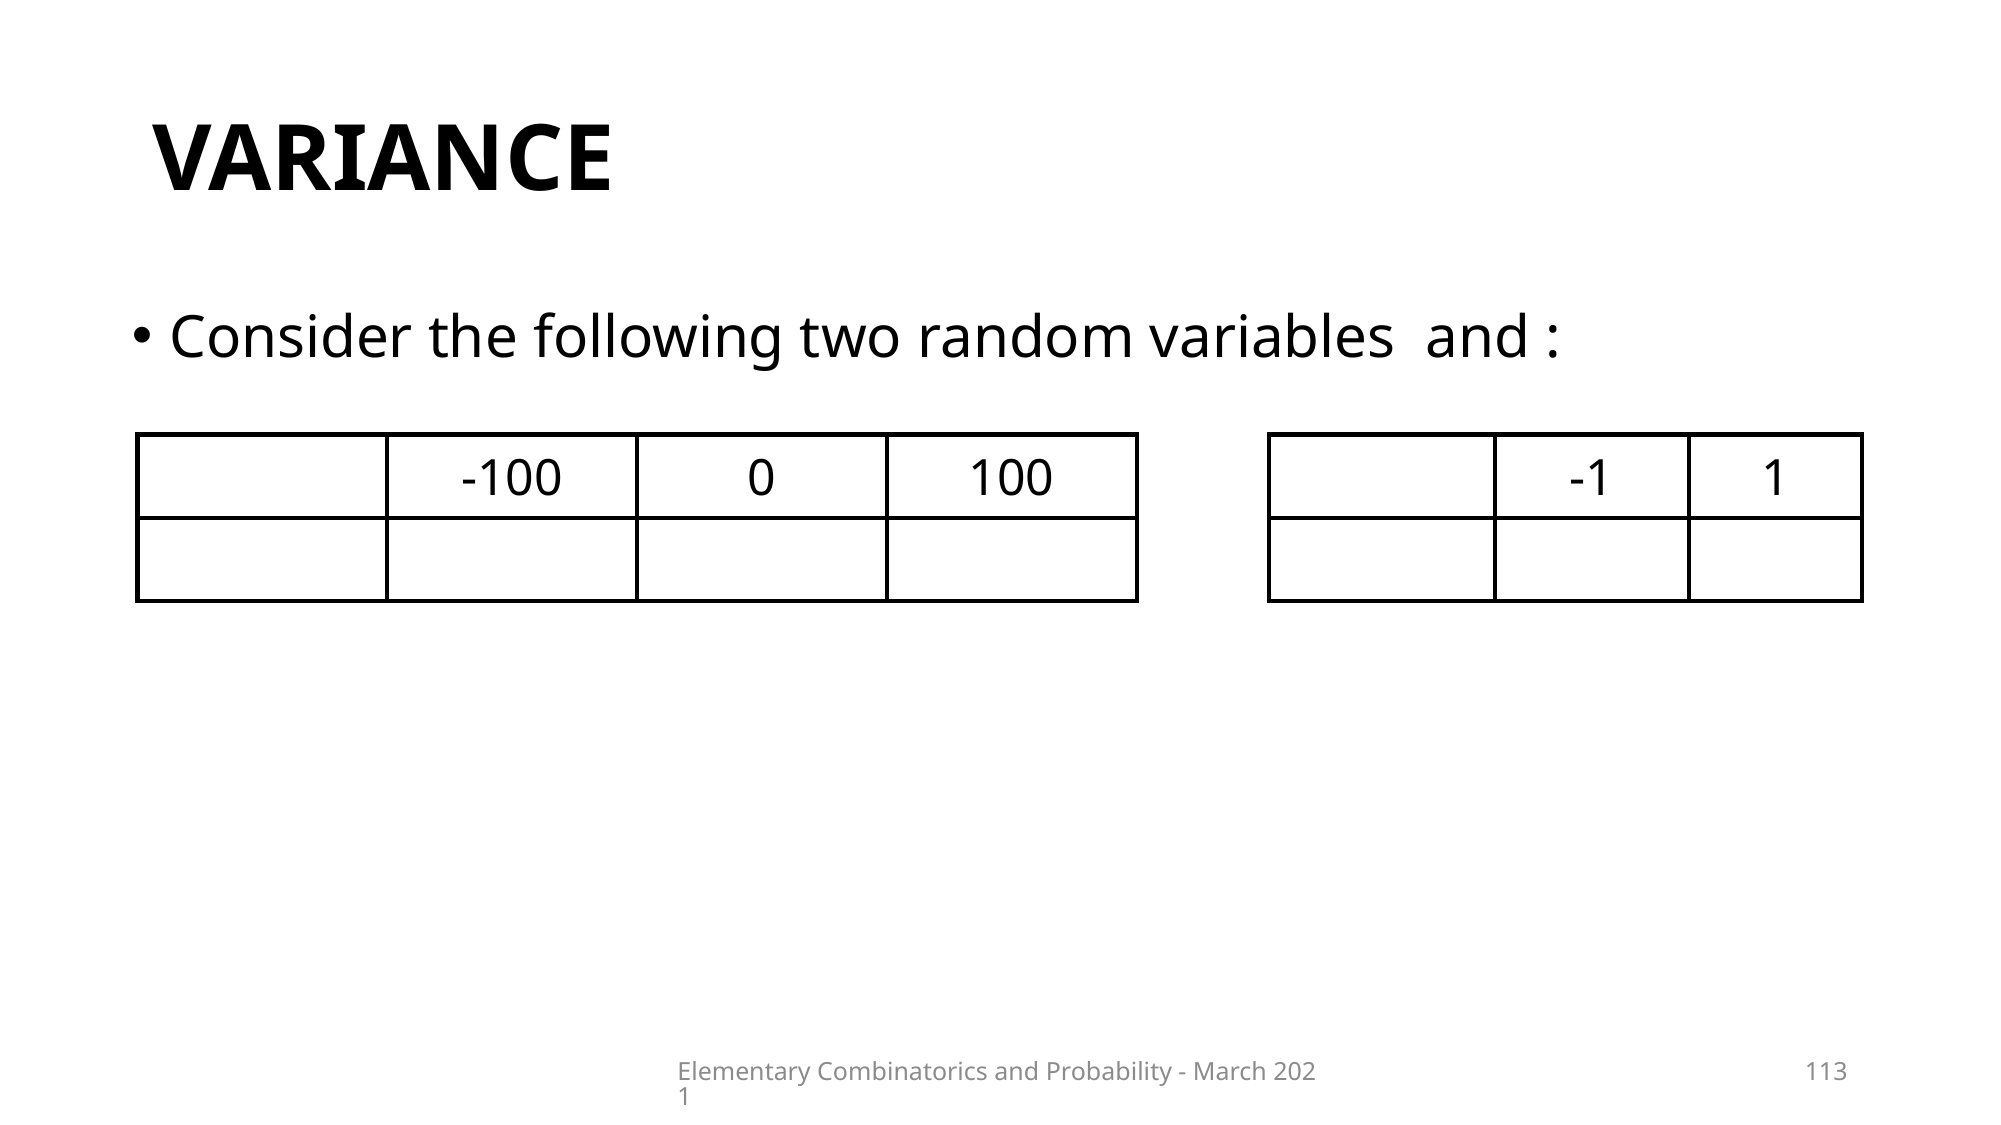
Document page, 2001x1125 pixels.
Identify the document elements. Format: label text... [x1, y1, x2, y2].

slide_number 113 [1412, 1042, 1863, 1103]
title variance [137, 52, 1863, 270]
footer Elementary Combinatorics and Probability - March 2021 [662, 1042, 1338, 1103]
